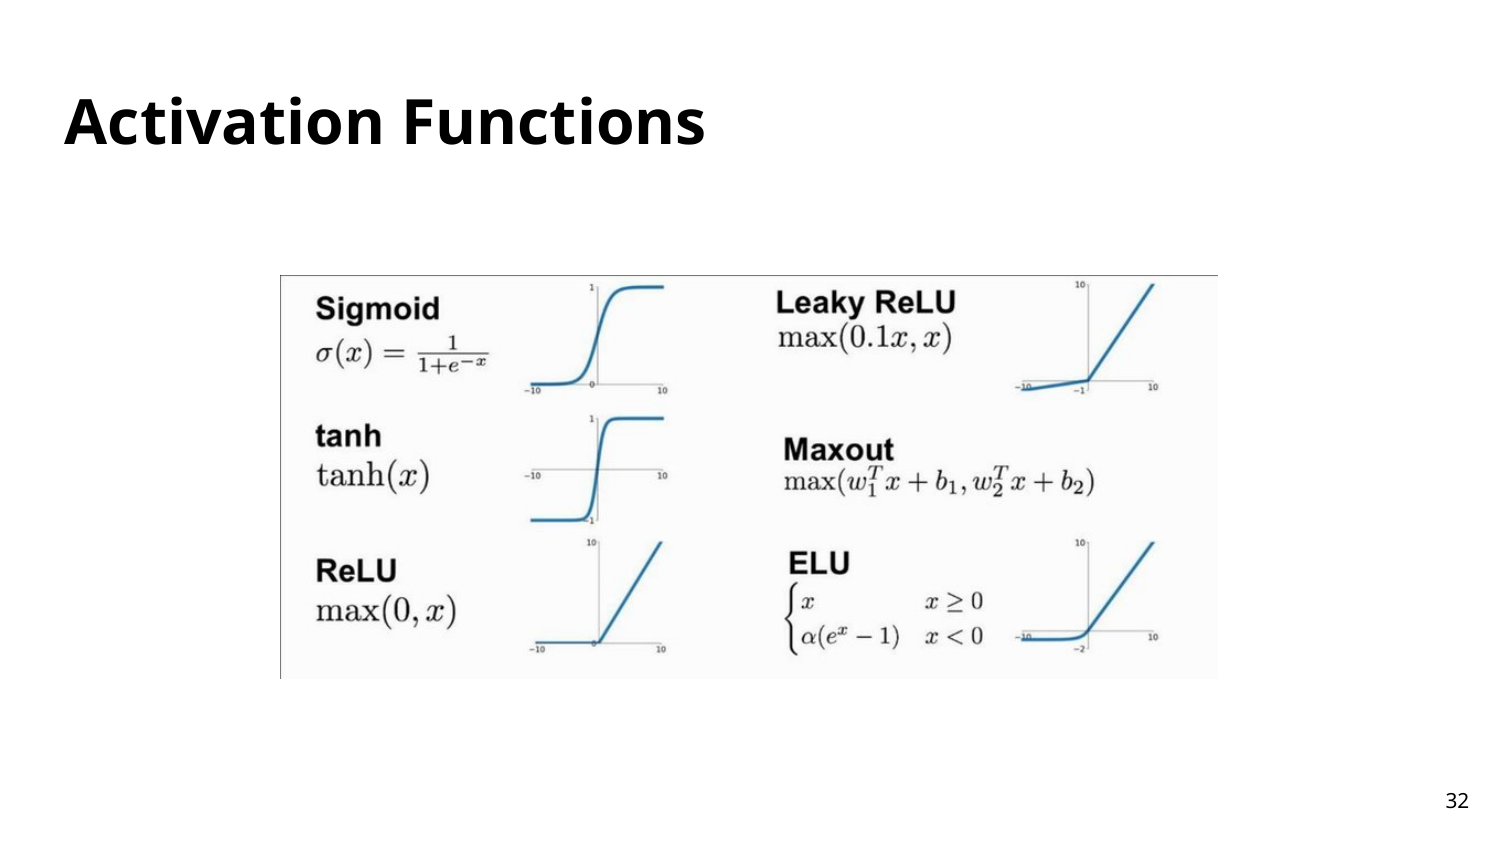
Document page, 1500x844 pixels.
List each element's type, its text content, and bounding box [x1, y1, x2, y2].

title Activation Functions [49, 67, 1448, 173]
picture [279, 275, 1218, 679]
slide_number ‹#› [1394, 769, 1484, 834]
